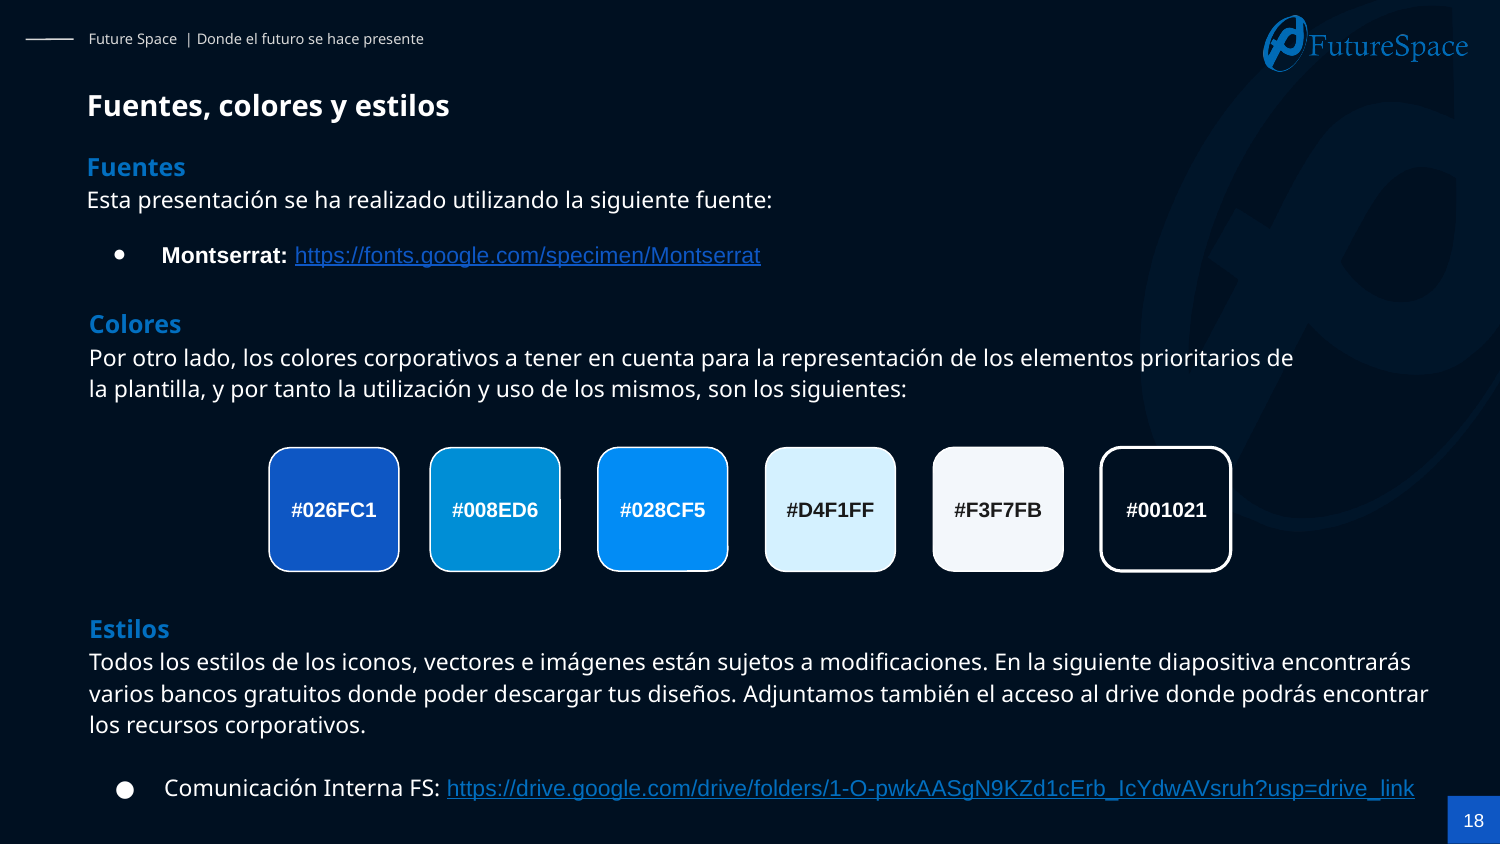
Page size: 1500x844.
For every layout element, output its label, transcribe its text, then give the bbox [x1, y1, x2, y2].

text_box Fuentes Esta presentación se ha realizado utilizando la siguiente fuente: Montserrat: https://fonts.google.com/specimen/Montserrat [71, 131, 1337, 290]
text_box Estilos Todos los estilos de los iconos, vectores e imágenes están sujetos a modificaciones. En la siguiente diapositiva encontrarás varios bancos gratuitos donde poder descargar tus diseños. Adjuntamos también el acceso al drive donde podrás encontrar los recursos corporativos. Comunicación Interna FS: https://drive.google.com/drive/folders/1-O-pwkAASgN9KZd1cErb_IcYdwAVsruh?usp=drive_link [74, 594, 1467, 803]
title Fuentes, colores y estilos [71, 64, 697, 131]
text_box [268, 447, 1232, 572]
text_box Colores Por otro lado, los colores corporativos a tener en cuenta para la representación de los elementos prioritarios de la plantilla, y por tanto la utilización y uso de los mismos, son los siguientes: [74, 289, 1339, 402]
picture [1258, 10, 1473, 78]
